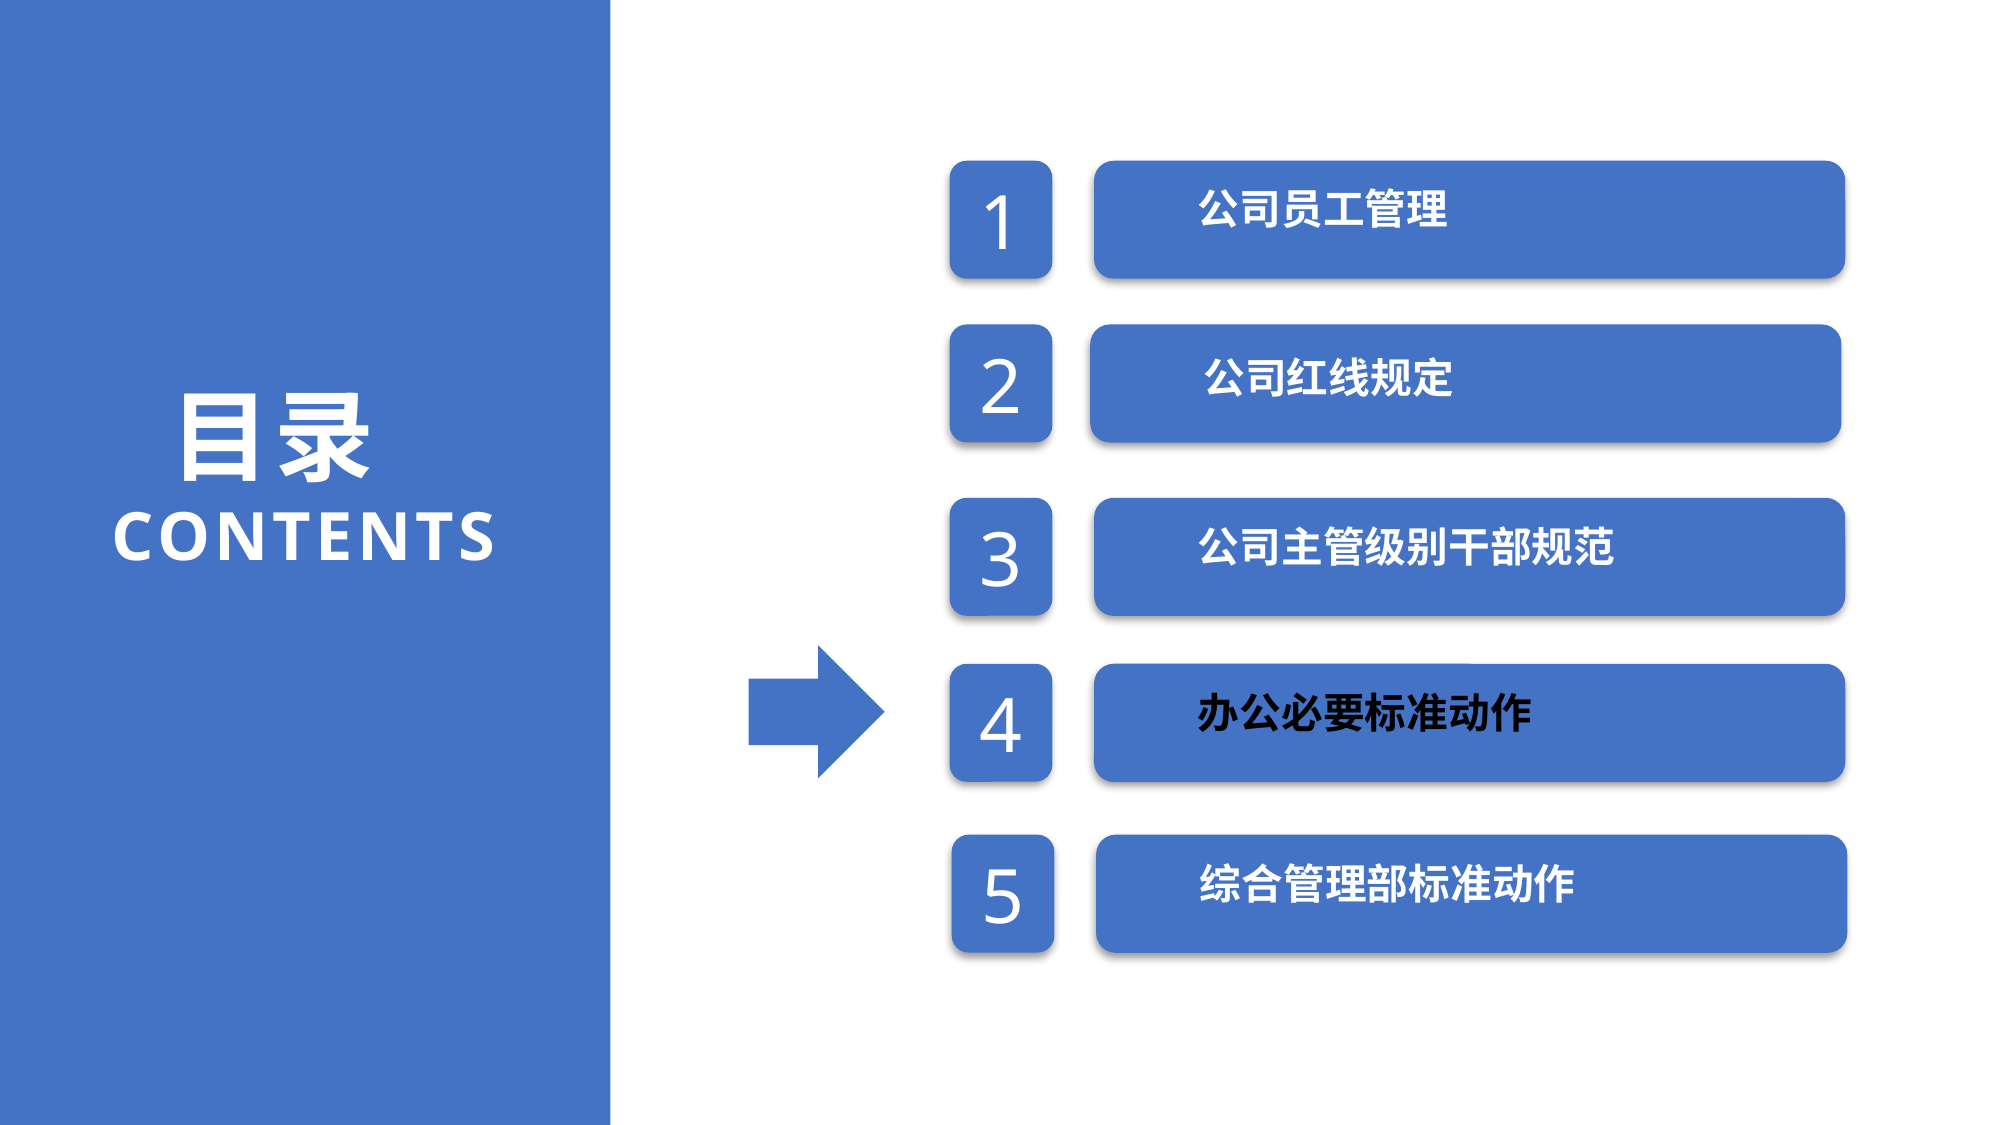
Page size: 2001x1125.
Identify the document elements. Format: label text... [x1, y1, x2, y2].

text_box 1 [948, 159, 1054, 280]
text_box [1090, 324, 1842, 443]
text_box 目录 CONTENTS [55, 364, 516, 584]
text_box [1094, 160, 1846, 279]
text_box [1094, 497, 1846, 616]
text_box [747, 642, 887, 781]
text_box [1096, 834, 1848, 953]
text_box 2 [948, 323, 1054, 444]
text_box 4 [948, 662, 1054, 783]
text_box [0, 0, 611, 1125]
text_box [1094, 663, 1846, 782]
text_box 3 [948, 496, 1054, 617]
text_box 5 [950, 833, 1056, 954]
